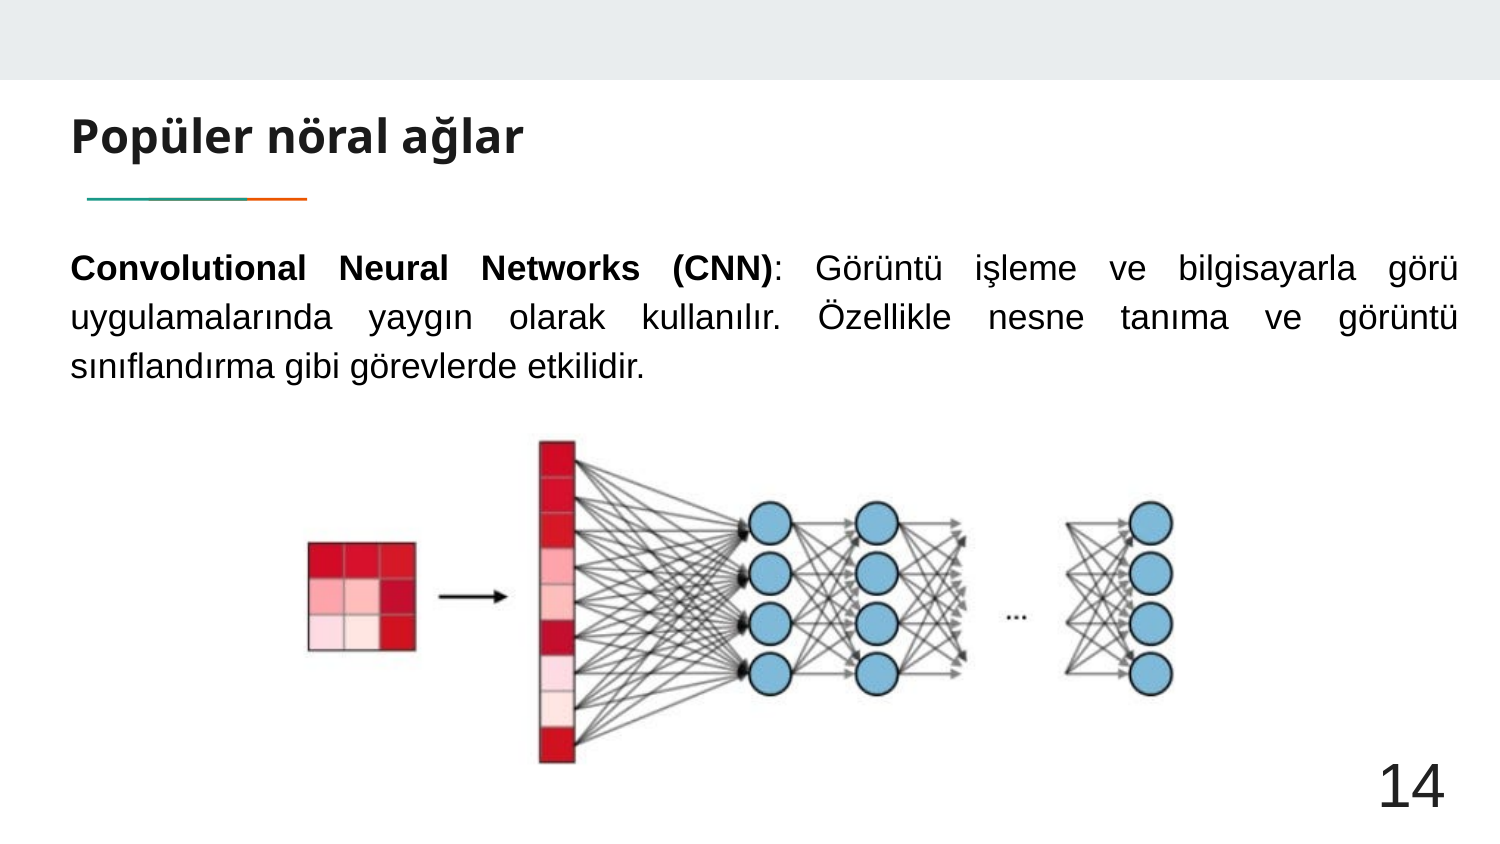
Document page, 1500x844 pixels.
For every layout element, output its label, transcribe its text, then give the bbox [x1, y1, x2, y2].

picture [232, 410, 1268, 819]
list Convolutional Neural Networks (CNN): Görüntü işleme ve bilgisayarla görü uygulamalarında yaygın olarak kullanılır. Özellikle nesne tanıma ve görüntü sınıflandırma gibi görevlerde etkilidir. [55, 223, 1475, 386]
title Popüler nöral ağlar [55, 91, 561, 180]
text_box 14 [1362, 729, 1490, 835]
